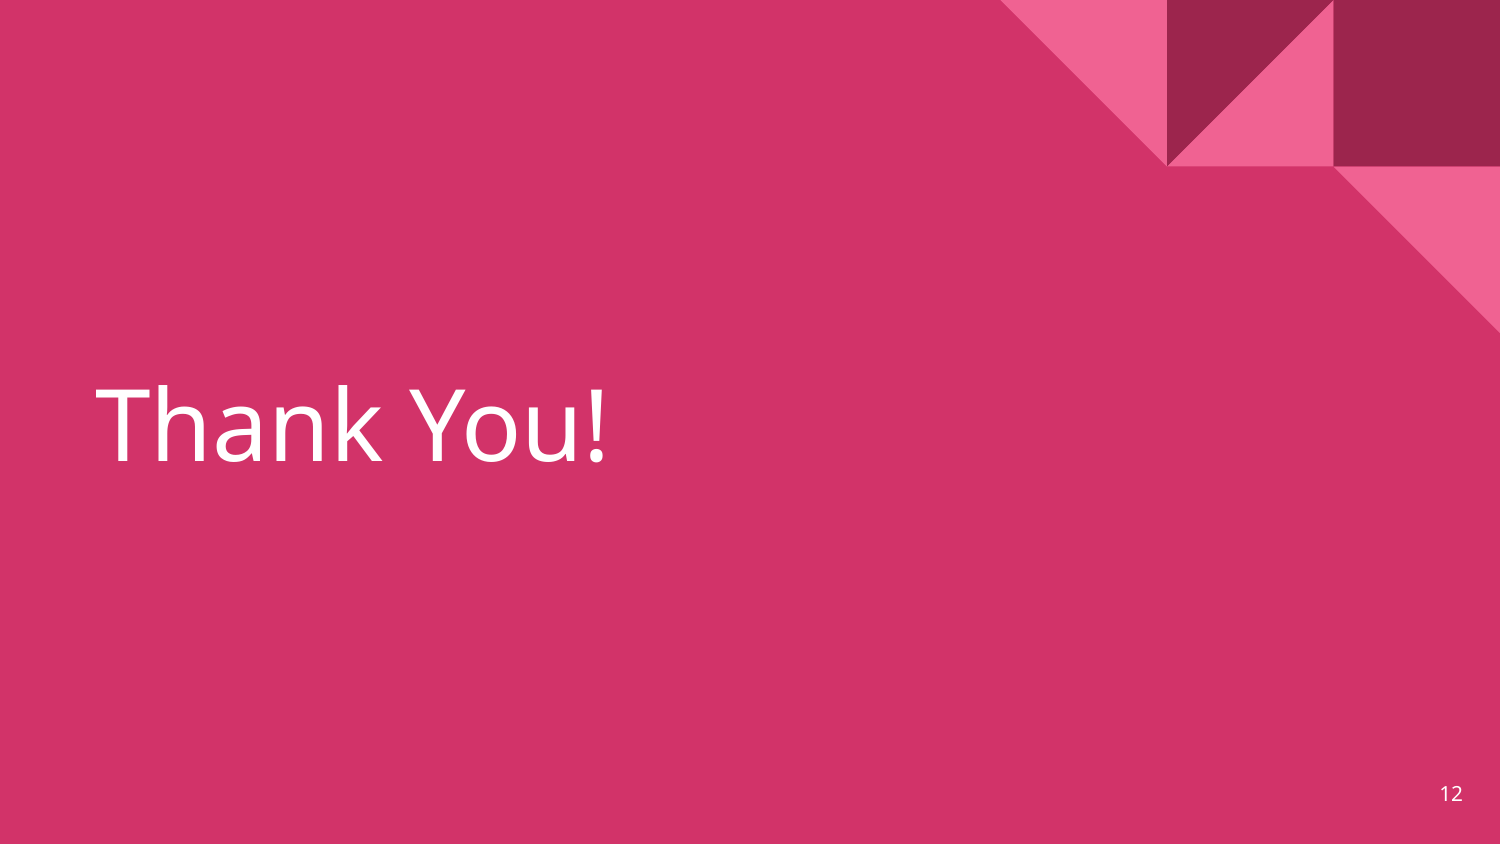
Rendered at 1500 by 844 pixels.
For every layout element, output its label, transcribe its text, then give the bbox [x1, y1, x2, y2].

title Thank You! [80, 86, 1003, 758]
slide_number 12 [1387, 762, 1478, 828]
